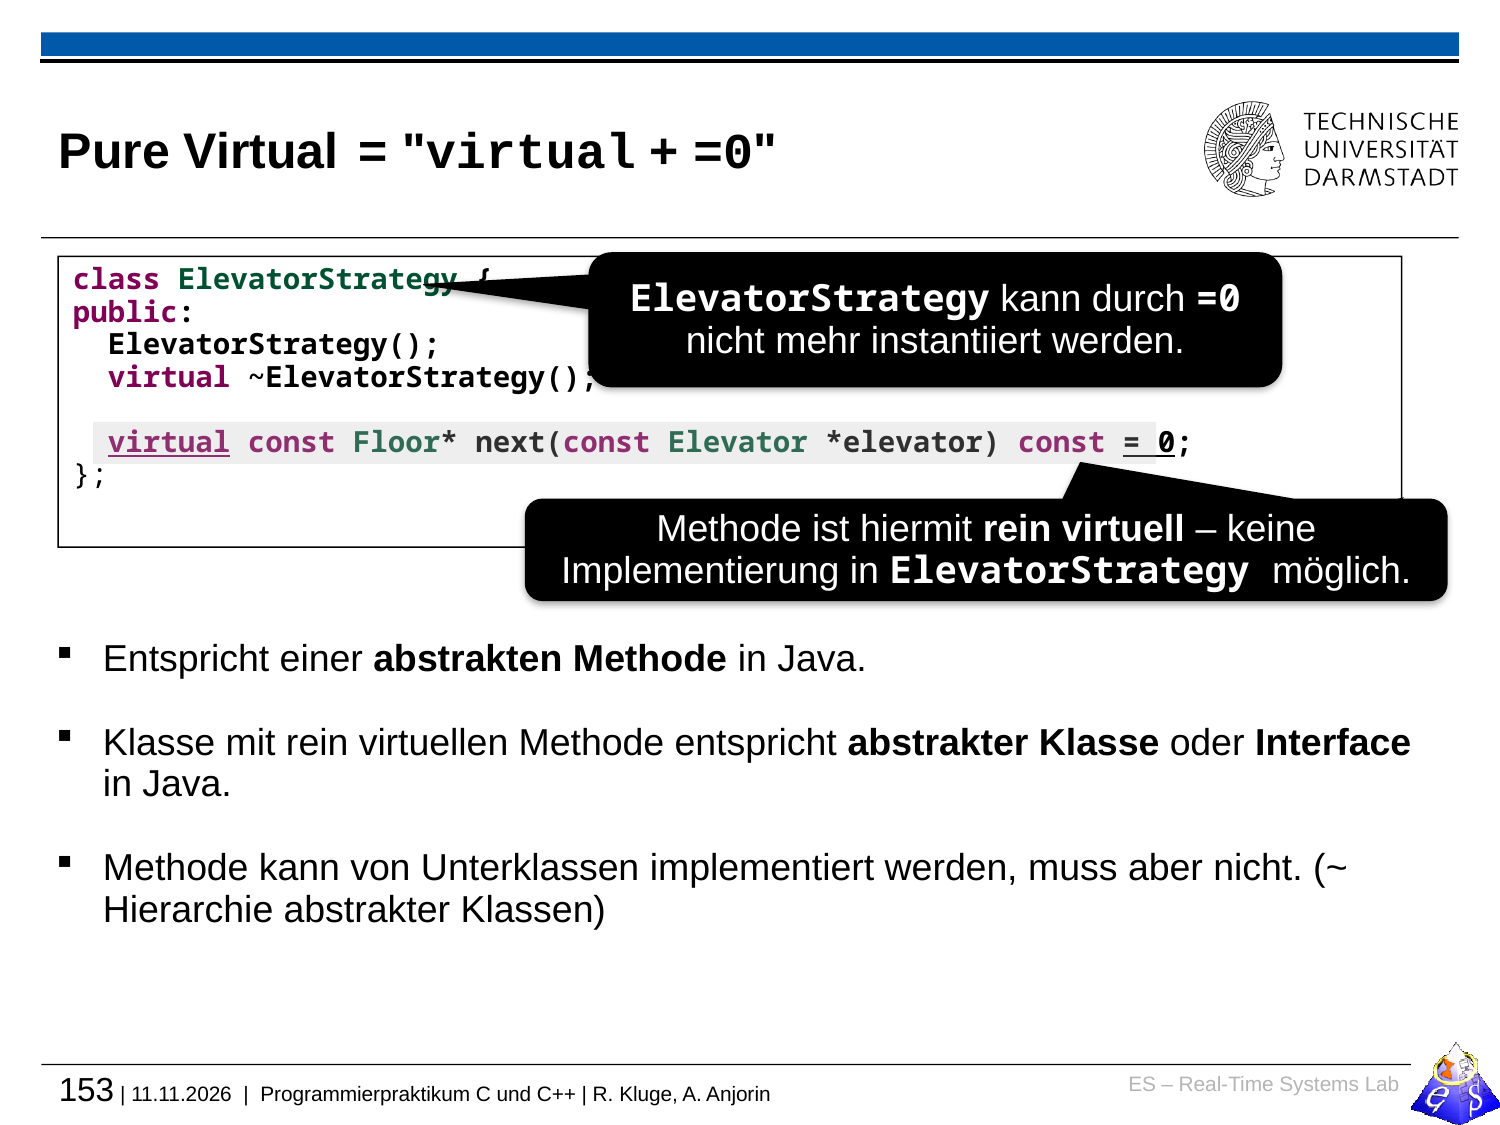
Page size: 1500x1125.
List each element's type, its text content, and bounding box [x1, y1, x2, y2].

text_box Methode ist hiermit rein virtuell – keine Implementierung in ElevatorStrategy möglich. [524, 461, 1448, 602]
text_box ElevatorStrategy kann durch =0 nicht mehr instantiiert werden. [423, 252, 1283, 388]
title Pure Virtual = "virtual + =0" [58, 80, 1187, 218]
text_box [93, 421, 1157, 464]
picture [1187, 84, 1483, 214]
text_box Entspricht einer abstrakten Methode in Java. Klasse mit rein virtuellen Methode entspricht abstrakter Klasse oder Interface in Java. Methode kann von Unterklassen implementiert werden, muss aber nicht. (~ Hierarchie abstrakter Klassen) [41, 630, 1459, 938]
list Beispiel: Zwei Threads kommunizieren über die globale Variable signal. Der Empfänger-Thread wartet mit einer while-Schleife darauf, dass signal sich ändert ("Busy Waiting"). Es ist möglich, dass der Compiler die while-Schleife zu einer Endlosschleife macht, da signal innerhalb von receiverThread nicht mehr verändert wird : while(signal == 0)  while(true); [426, 273, 1285, 393]
text_box class ElevatorStrategy { public: ElevatorStrategy(); virtual ~ElevatorStrategy(); virtual const Floor* next(const Elevator *elevator) const = 0; }; [58, 256, 1402, 548]
picture [1411, 1041, 1500, 1125]
